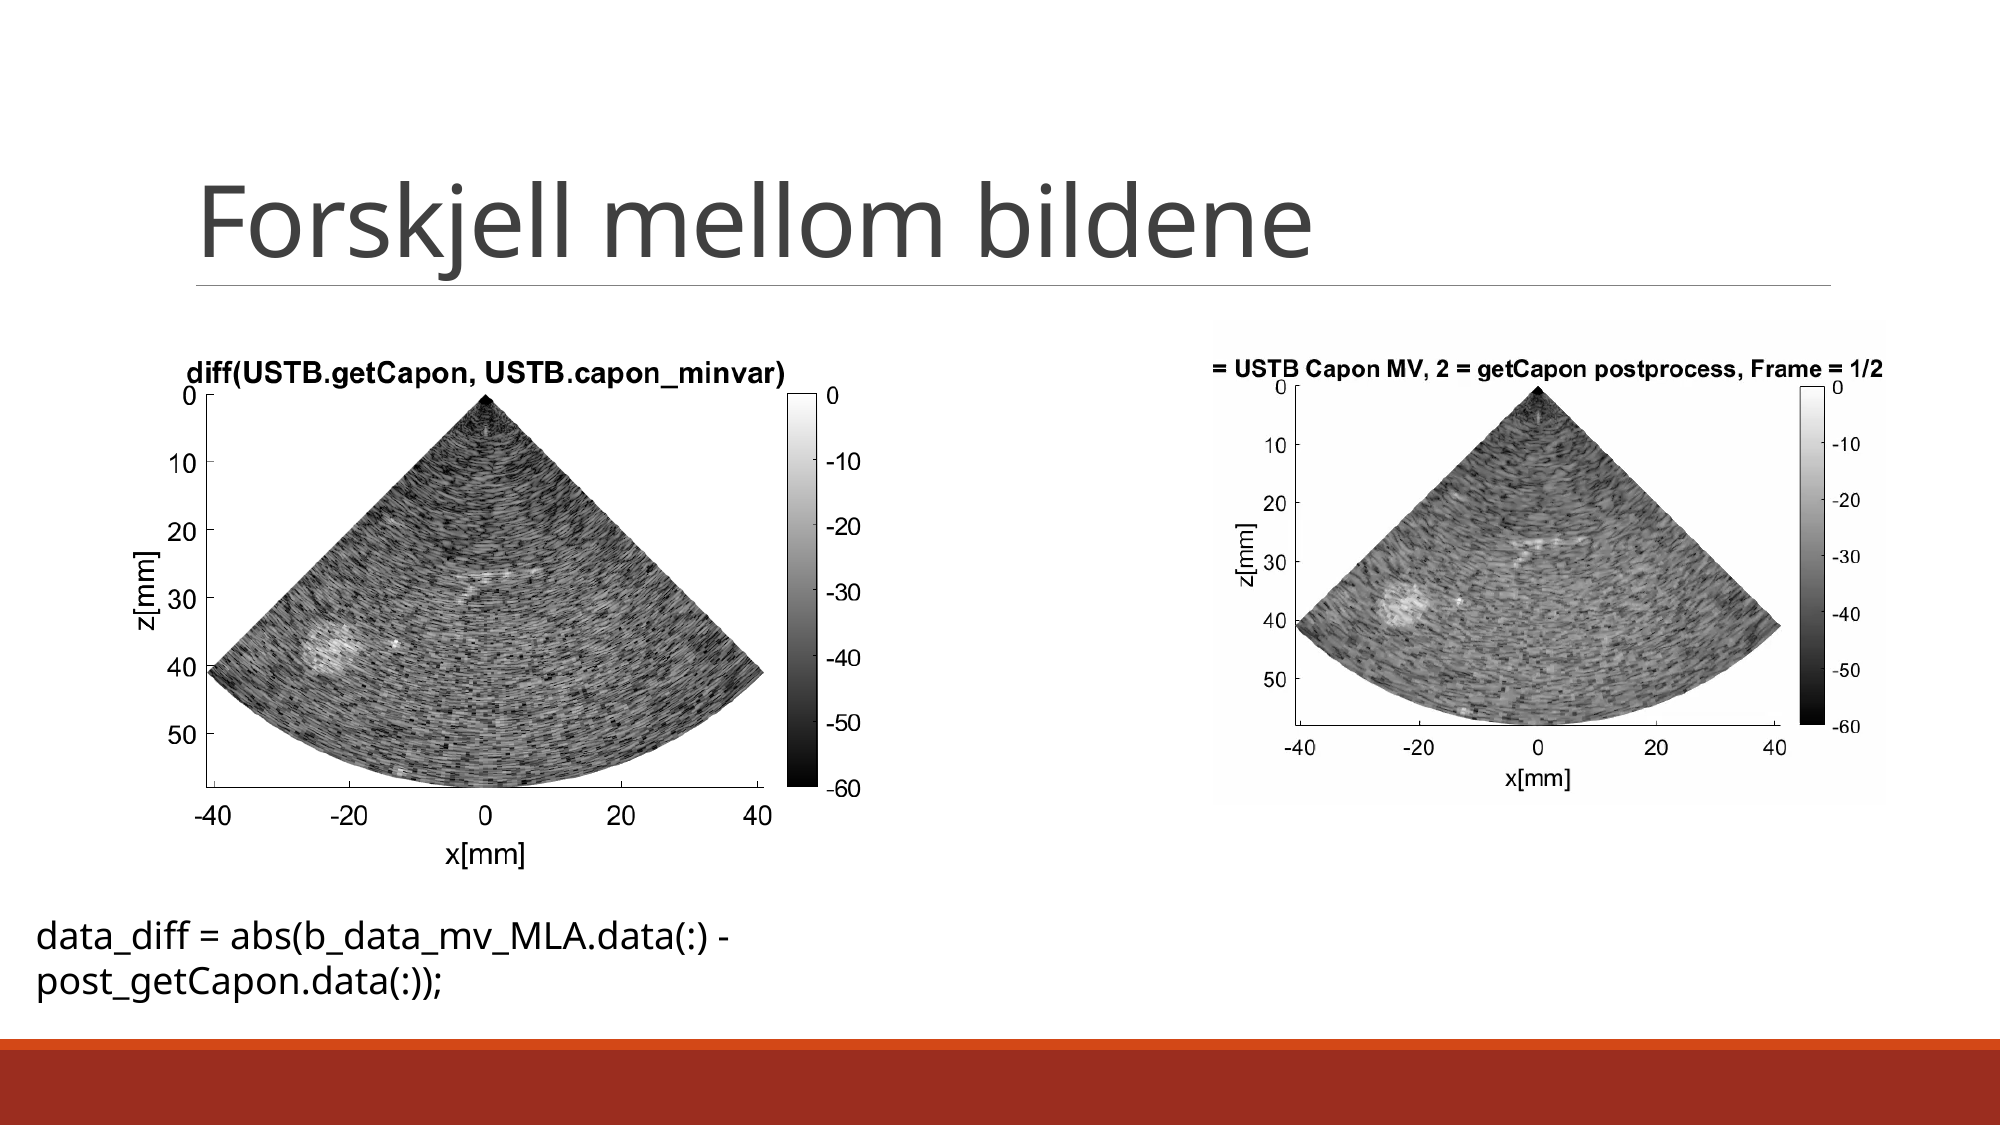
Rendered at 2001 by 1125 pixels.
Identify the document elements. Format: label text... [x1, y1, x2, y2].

title Forskjell mellom bildene [180, 47, 1830, 285]
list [1211, 318, 1888, 807]
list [112, 296, 924, 906]
text_box data_diff = abs(b_data_mv_MLA.data(:) - post_getCapon.data(:)); [20, 904, 1049, 1055]
